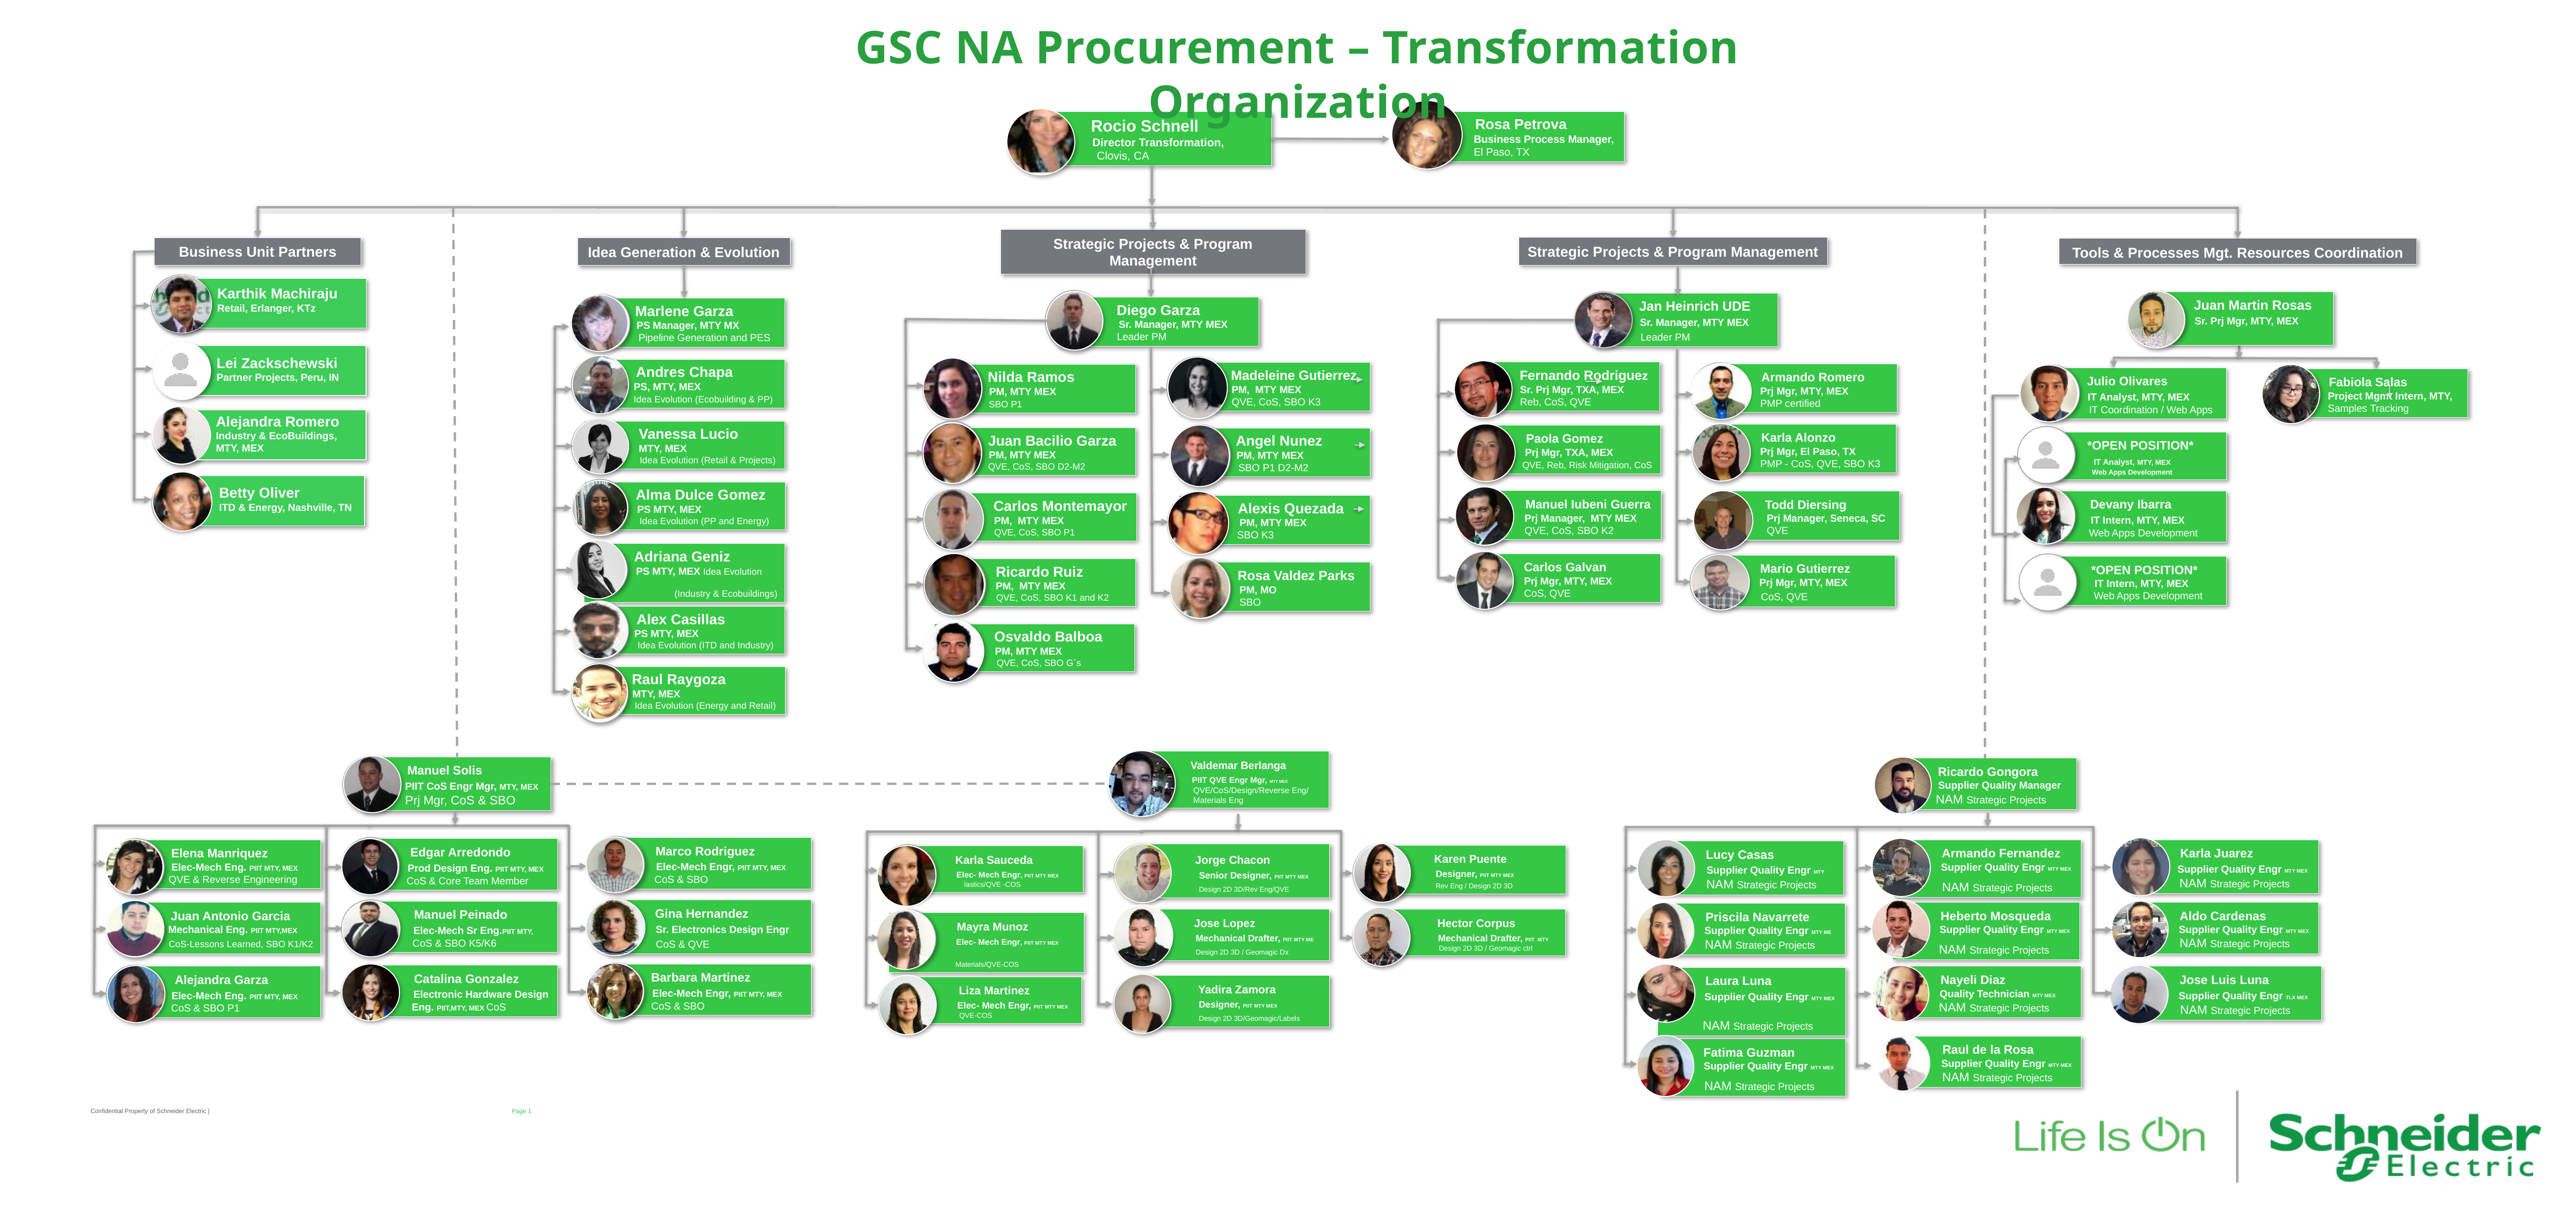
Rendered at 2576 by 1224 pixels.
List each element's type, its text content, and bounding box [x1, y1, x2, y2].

picture [1392, 100, 1463, 169]
slide_number Page 1 [516, 1107, 660, 1115]
footer Confidential Property of Schneider Electric | [90, 1107, 516, 1115]
picture [1991, 1069, 2566, 1204]
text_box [134, 108, 2238, 723]
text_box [1438, 237, 1900, 611]
text_box GSC NA Procurement – Transformation Organization [704, 15, 1893, 107]
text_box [1624, 757, 2322, 1097]
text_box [453, 208, 457, 757]
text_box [94, 750, 1566, 1035]
picture [923, 621, 984, 683]
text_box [1993, 291, 2468, 611]
text_box Tools & Processes Mgt. Resources Coordination [2242, 238, 2417, 265]
